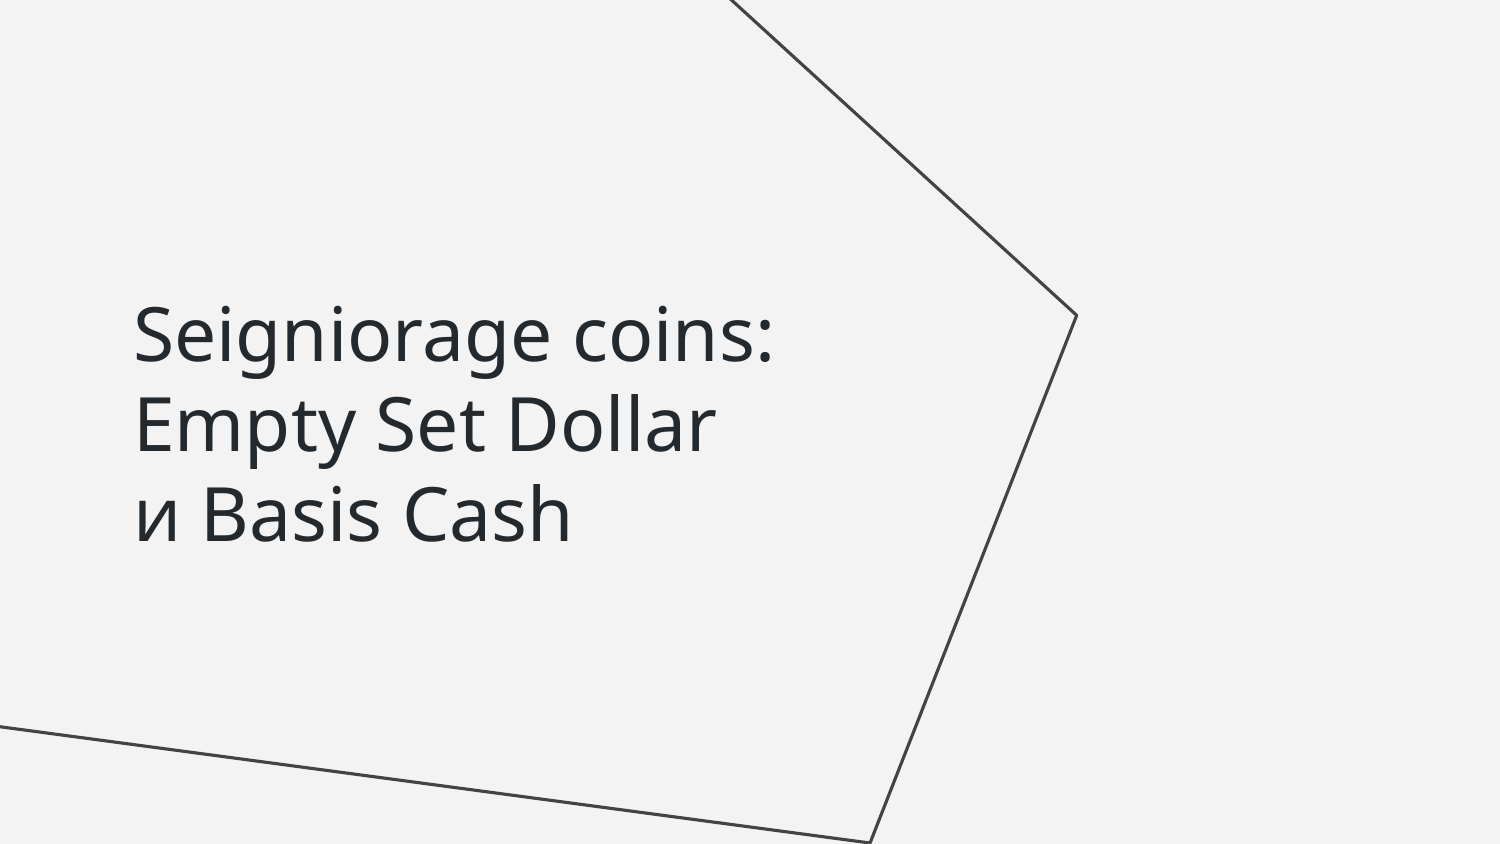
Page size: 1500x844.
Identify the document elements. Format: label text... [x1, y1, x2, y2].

title Seigniorage coins: Empty Set Dollar и Basis Cash [118, 282, 1064, 561]
